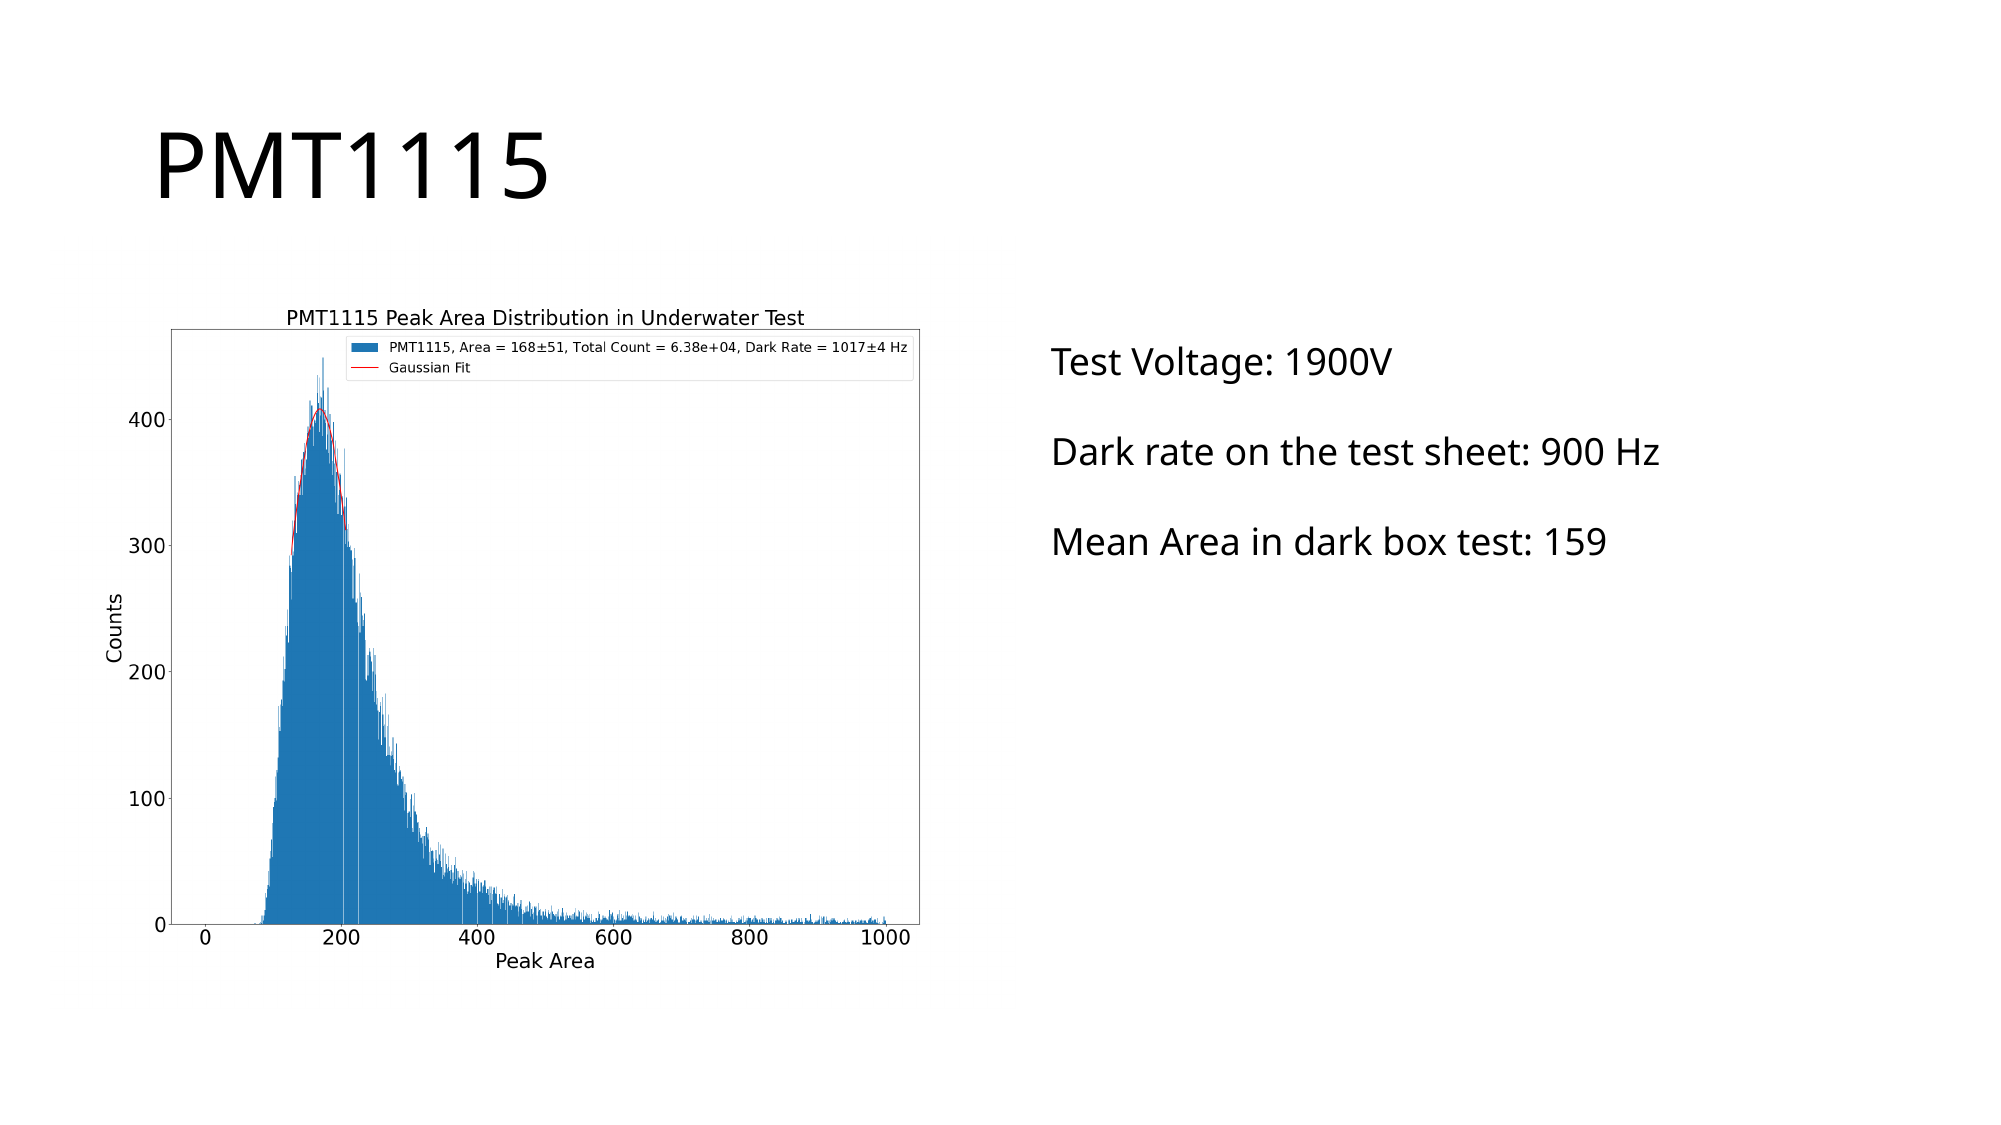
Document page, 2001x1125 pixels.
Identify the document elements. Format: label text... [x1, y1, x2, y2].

text_box Test Voltage: 1900V Dark rate on the test sheet: 900 Hz Mean Area in dark box test: 159 [1036, 330, 1890, 616]
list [50, 236, 1016, 1010]
title PMT1115 [137, 59, 1863, 278]
